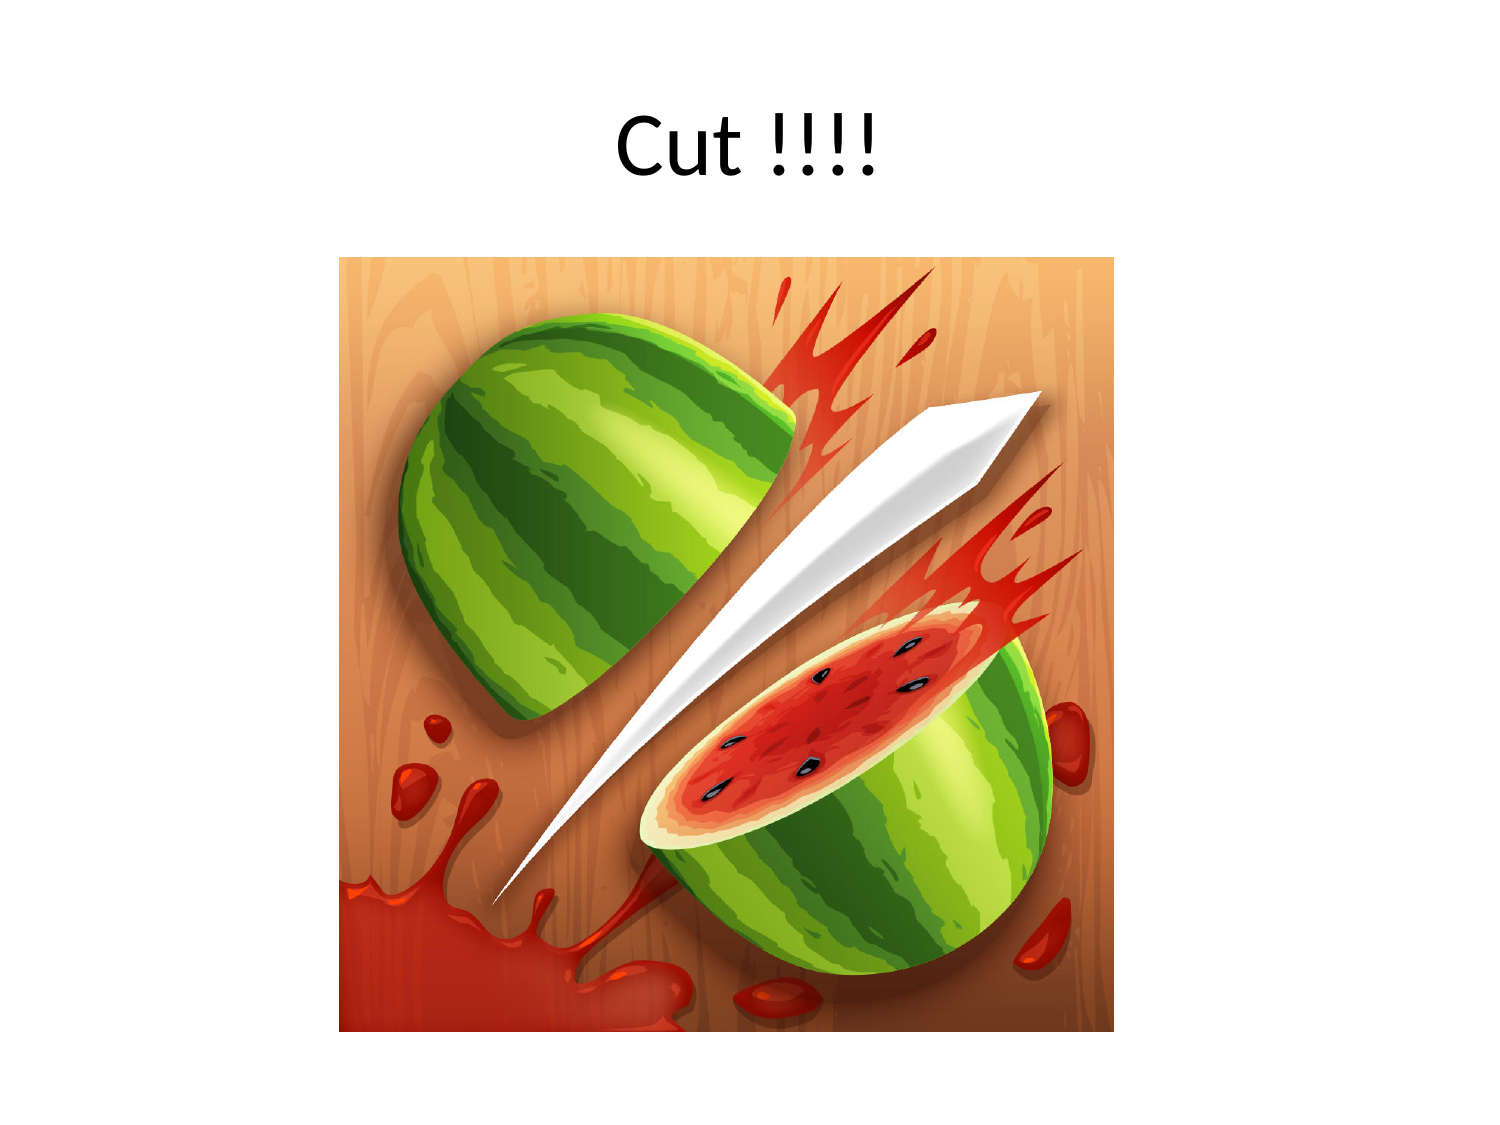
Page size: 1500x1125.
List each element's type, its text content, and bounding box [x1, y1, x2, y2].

title Cut !!!! [75, 45, 1425, 233]
picture [339, 257, 1114, 1032]
